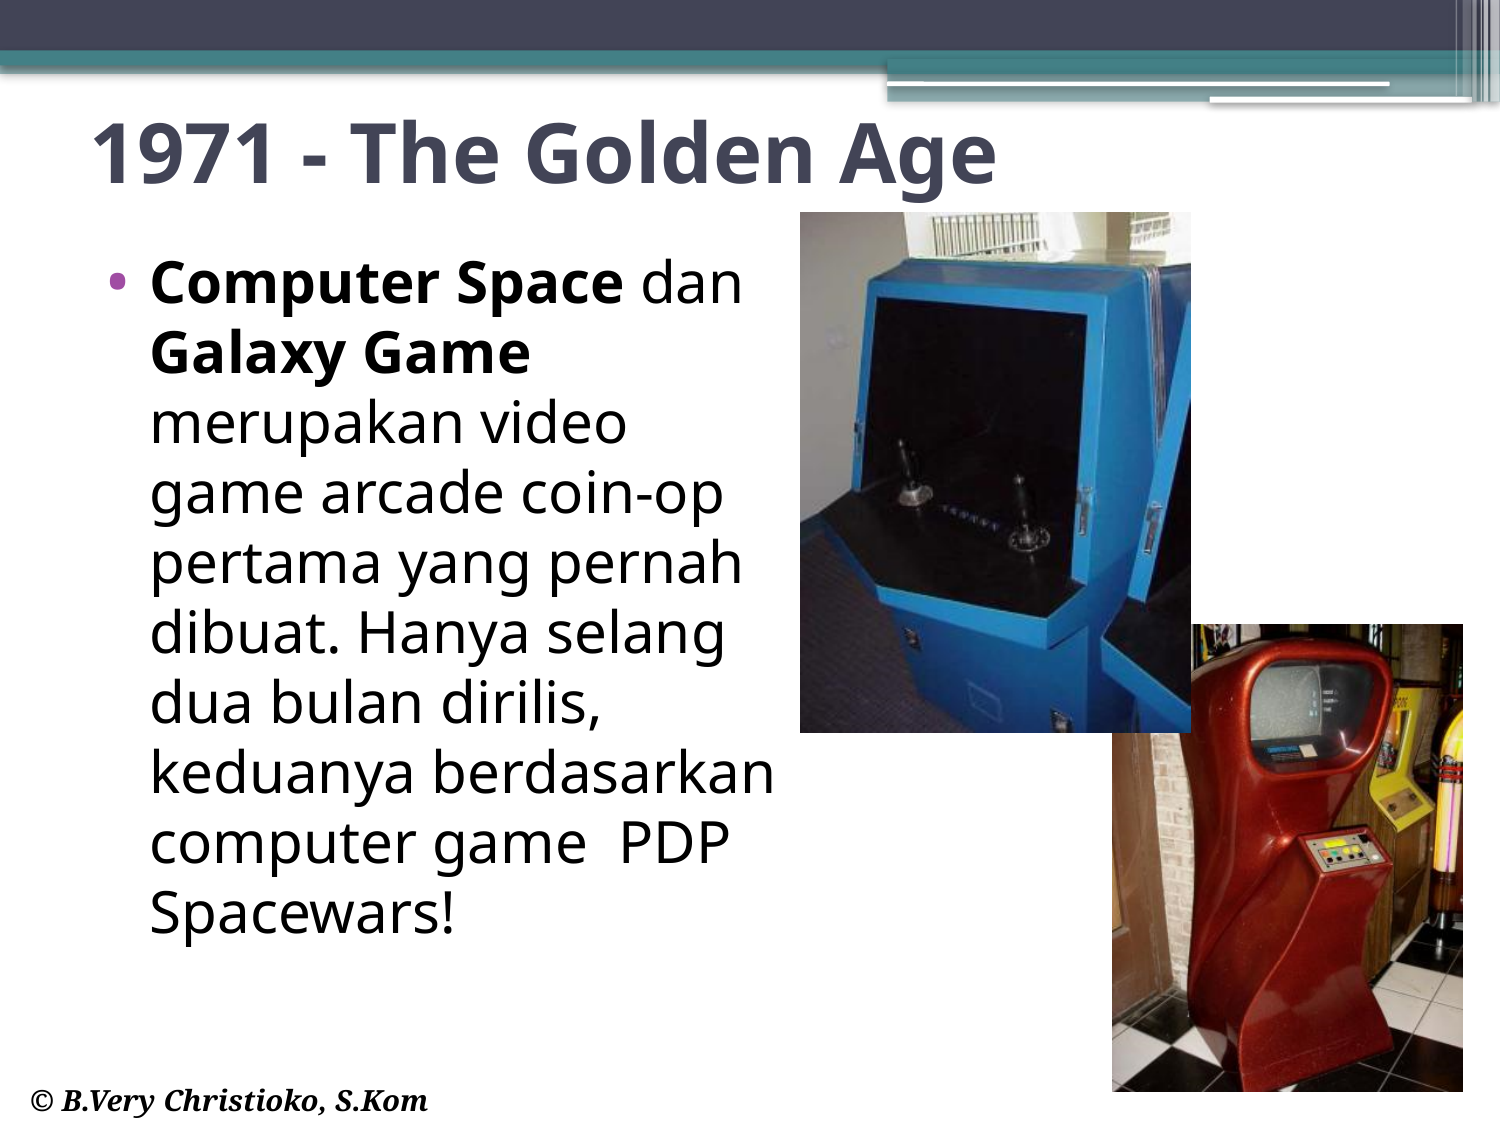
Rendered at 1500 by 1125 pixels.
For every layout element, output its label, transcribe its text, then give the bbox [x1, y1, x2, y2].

list Computer Space dan Galaxy Game merupakan video game arcade coin-op pertama yang pernah dibuat. Hanya selang dua bulan dirilis, keduanya berdasarkan computer game PDP Spacewars! [75, 237, 813, 1079]
text_box © B.Very Christioko, S.Kom [15, 1074, 444, 1125]
title 1971 - The Golden Age [75, 62, 1425, 238]
picture [799, 212, 1463, 1092]
